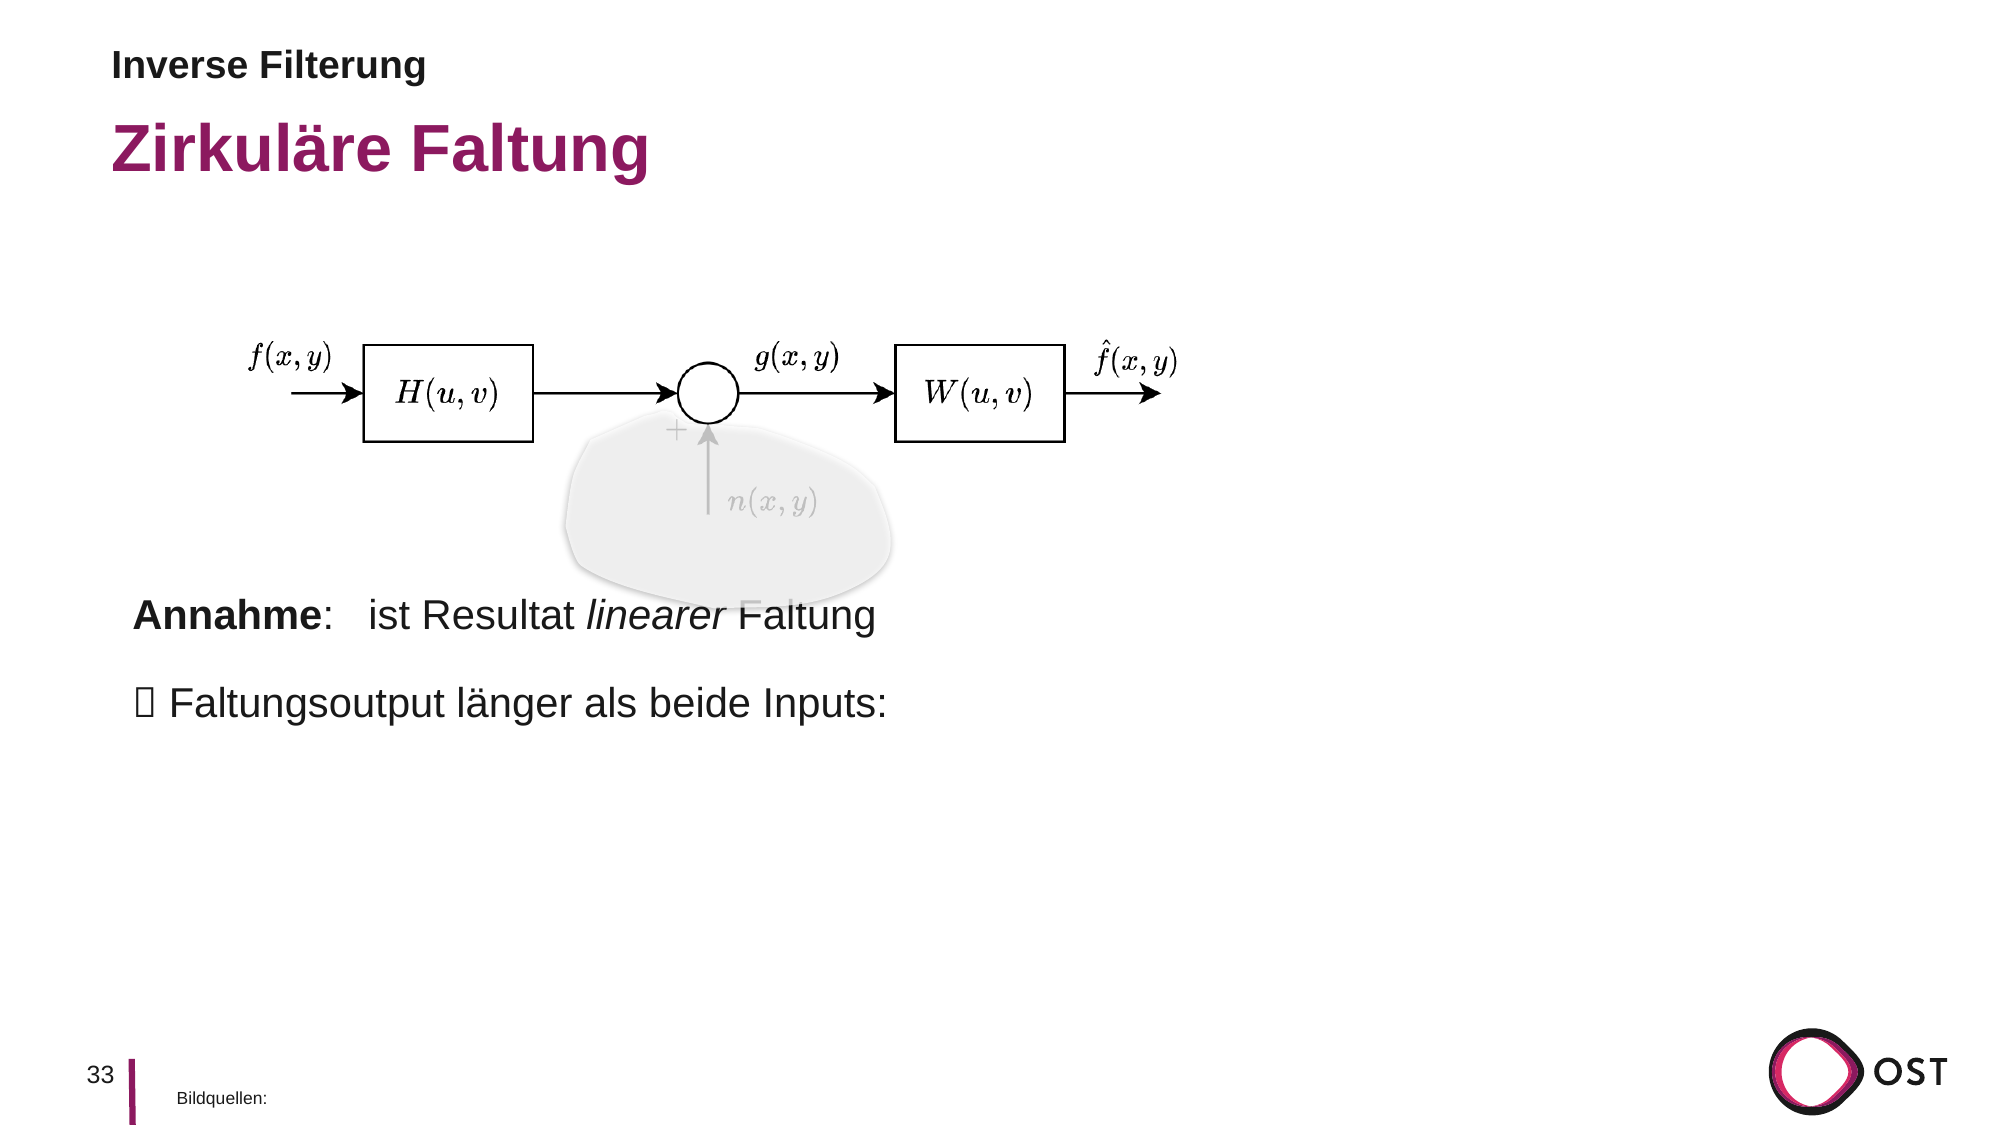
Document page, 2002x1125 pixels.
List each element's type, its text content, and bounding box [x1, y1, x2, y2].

text_box [570, 546, 892, 610]
list Inverse Filterung [111, 39, 1925, 87]
slide_number 33 [44, 1058, 133, 1088]
text_box Bildquellen: [159, 1081, 1298, 1125]
picture [217, 318, 1208, 537]
title Zirkuläre Faltung [111, 87, 1925, 193]
